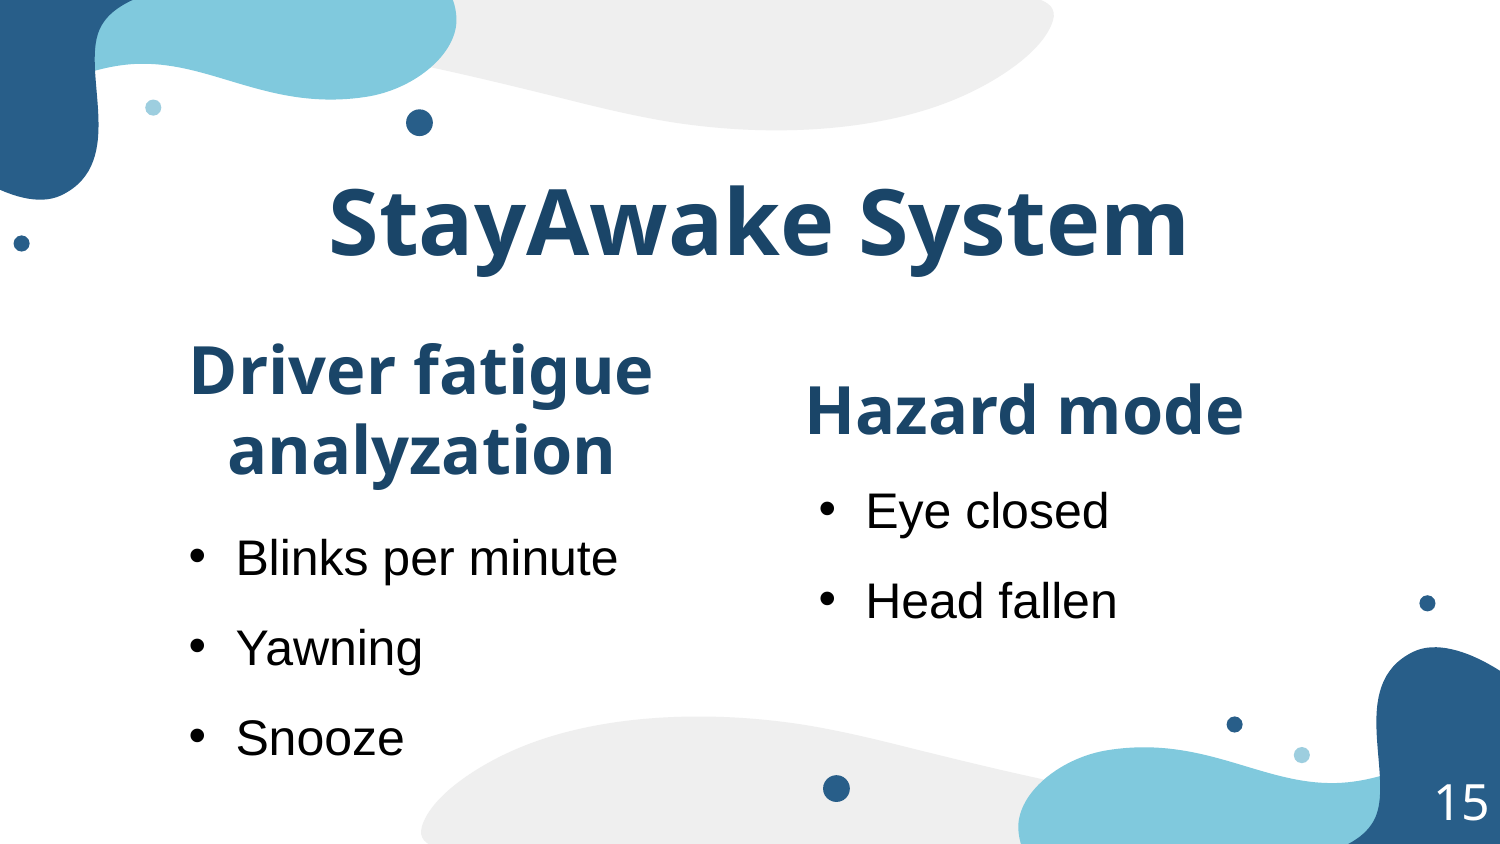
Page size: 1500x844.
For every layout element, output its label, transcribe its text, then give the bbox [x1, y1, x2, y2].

text_box Eye closed Head fallen [803, 440, 1137, 636]
text_box 15 [1408, 763, 1500, 838]
text_box Driver fatigue analyzation [23, 339, 626, 475]
text_box Hazard mode [626, 339, 1424, 475]
title StayAwake System [264, 151, 1255, 286]
text_box Blinks per minute Yawning Snooze [173, 488, 639, 774]
